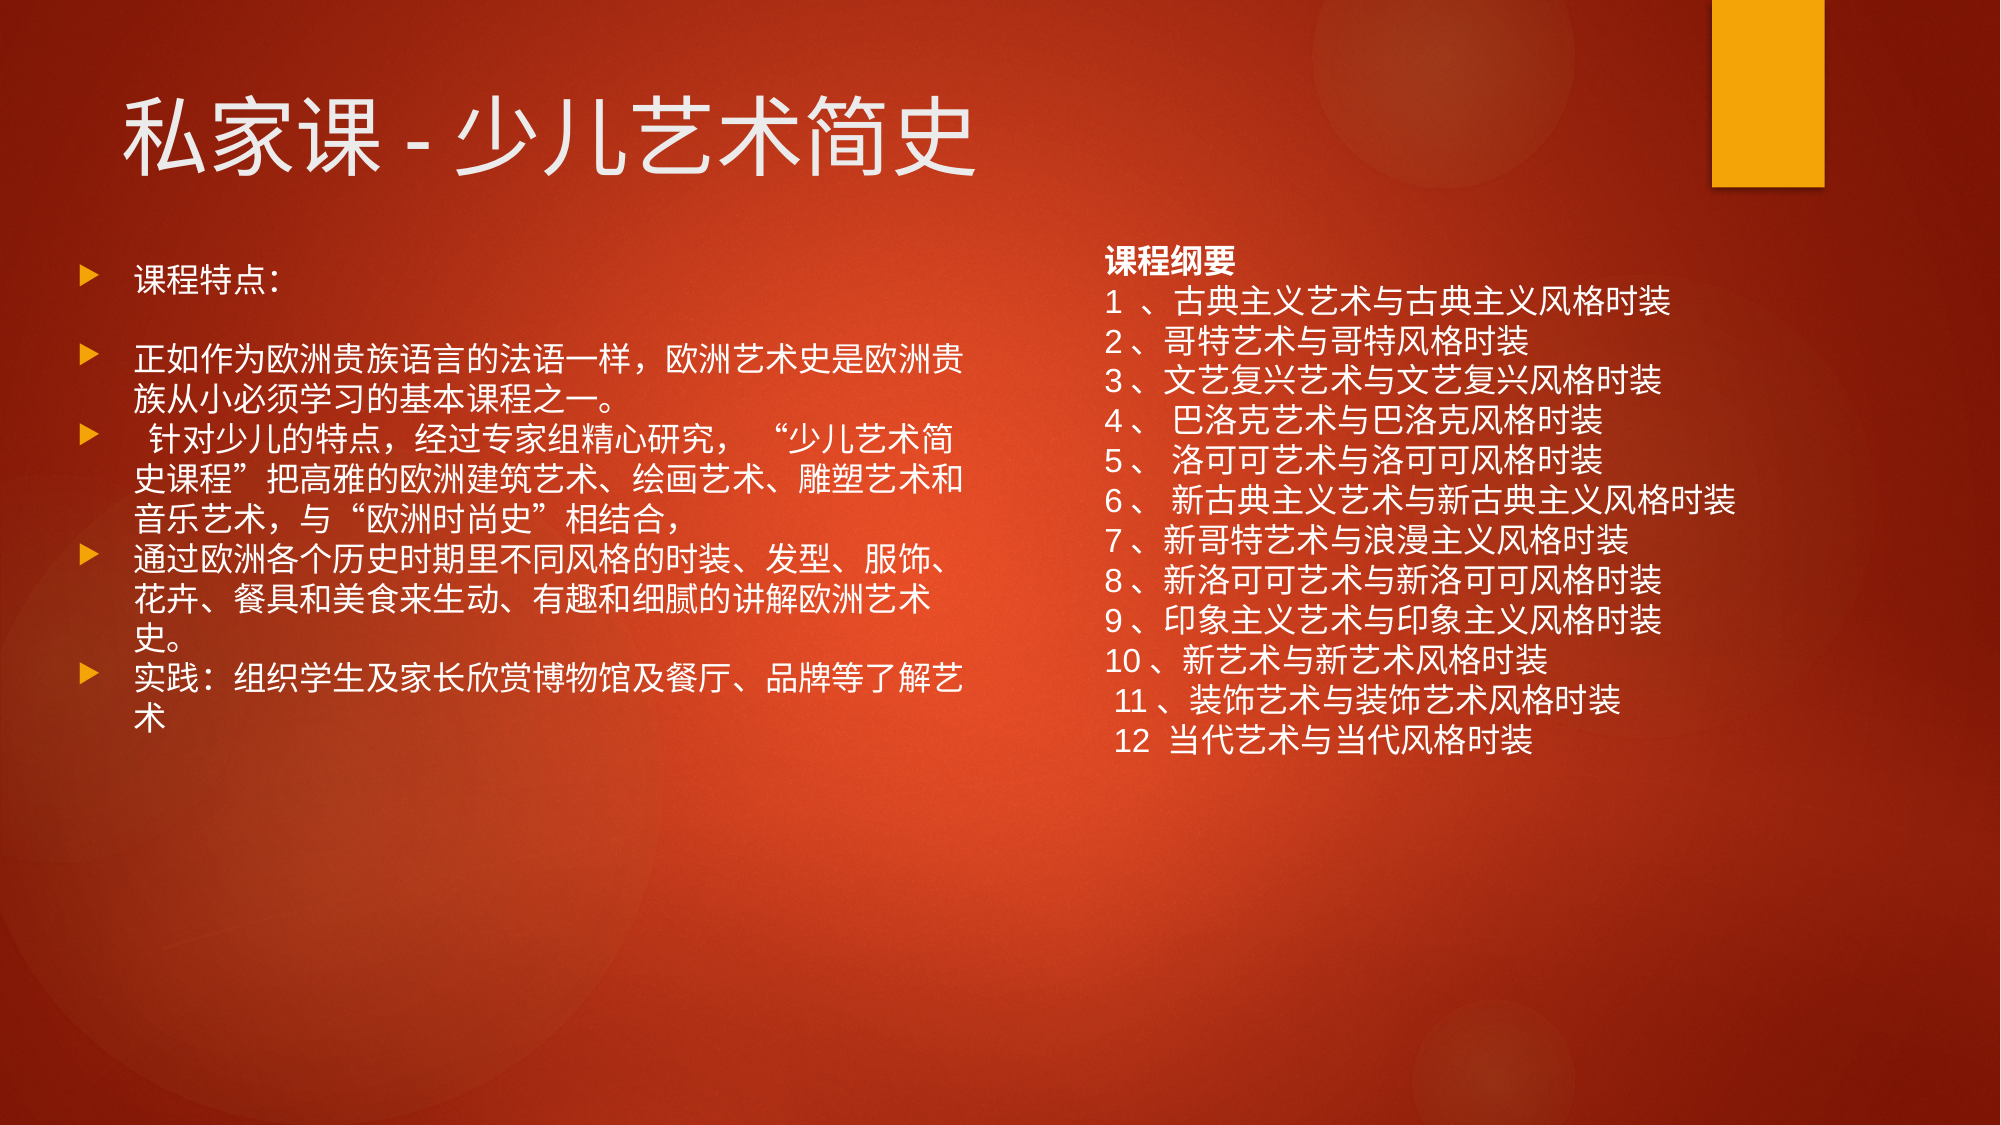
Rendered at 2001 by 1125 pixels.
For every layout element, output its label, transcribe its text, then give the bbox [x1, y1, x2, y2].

title 私家课-少儿艺术简史 [106, 74, 1649, 304]
list 课程特点： 正如作为欧洲贵族语言的法语一样，欧洲艺术史是欧洲贵族从小必须学习的基本课程之一。 针对少儿的特点，经过专家组精心研究， “少儿艺术简史课程”把高雅的欧洲建筑艺术、绘画艺术、雕塑艺术和音乐艺术，与“欧洲时尚史”相结合， 通过欧洲各个历史时期里不同风格的时装、发型、服饰、花卉、餐具和美食来生动、有趣和细腻的讲解欧洲艺术史。 实践：组织学生及家长欣赏博物馆及餐厅、品牌等了解艺术 [62, 251, 992, 784]
text_box 课程纲要 1 、古典主义艺术与古典主义风格时装 2、哥特艺术与哥特风格时装 3、文艺复兴艺术与文艺复兴风格时装 4、 巴洛克艺术与巴洛克风格时装 5、 洛可可艺术与洛可可风格时装 6、 新古典主义艺术与新古典主义风格时装 7、新哥特艺术与浪漫主义风格时装 8、新洛可可艺术与新洛可可风格时装 9、印象主义艺术与印象主义风格时装 10、新艺术与新艺术风格时装 11、装饰艺术与装饰艺术风格时装 12 当代艺术与当代风格时装 [1089, 232, 2000, 767]
